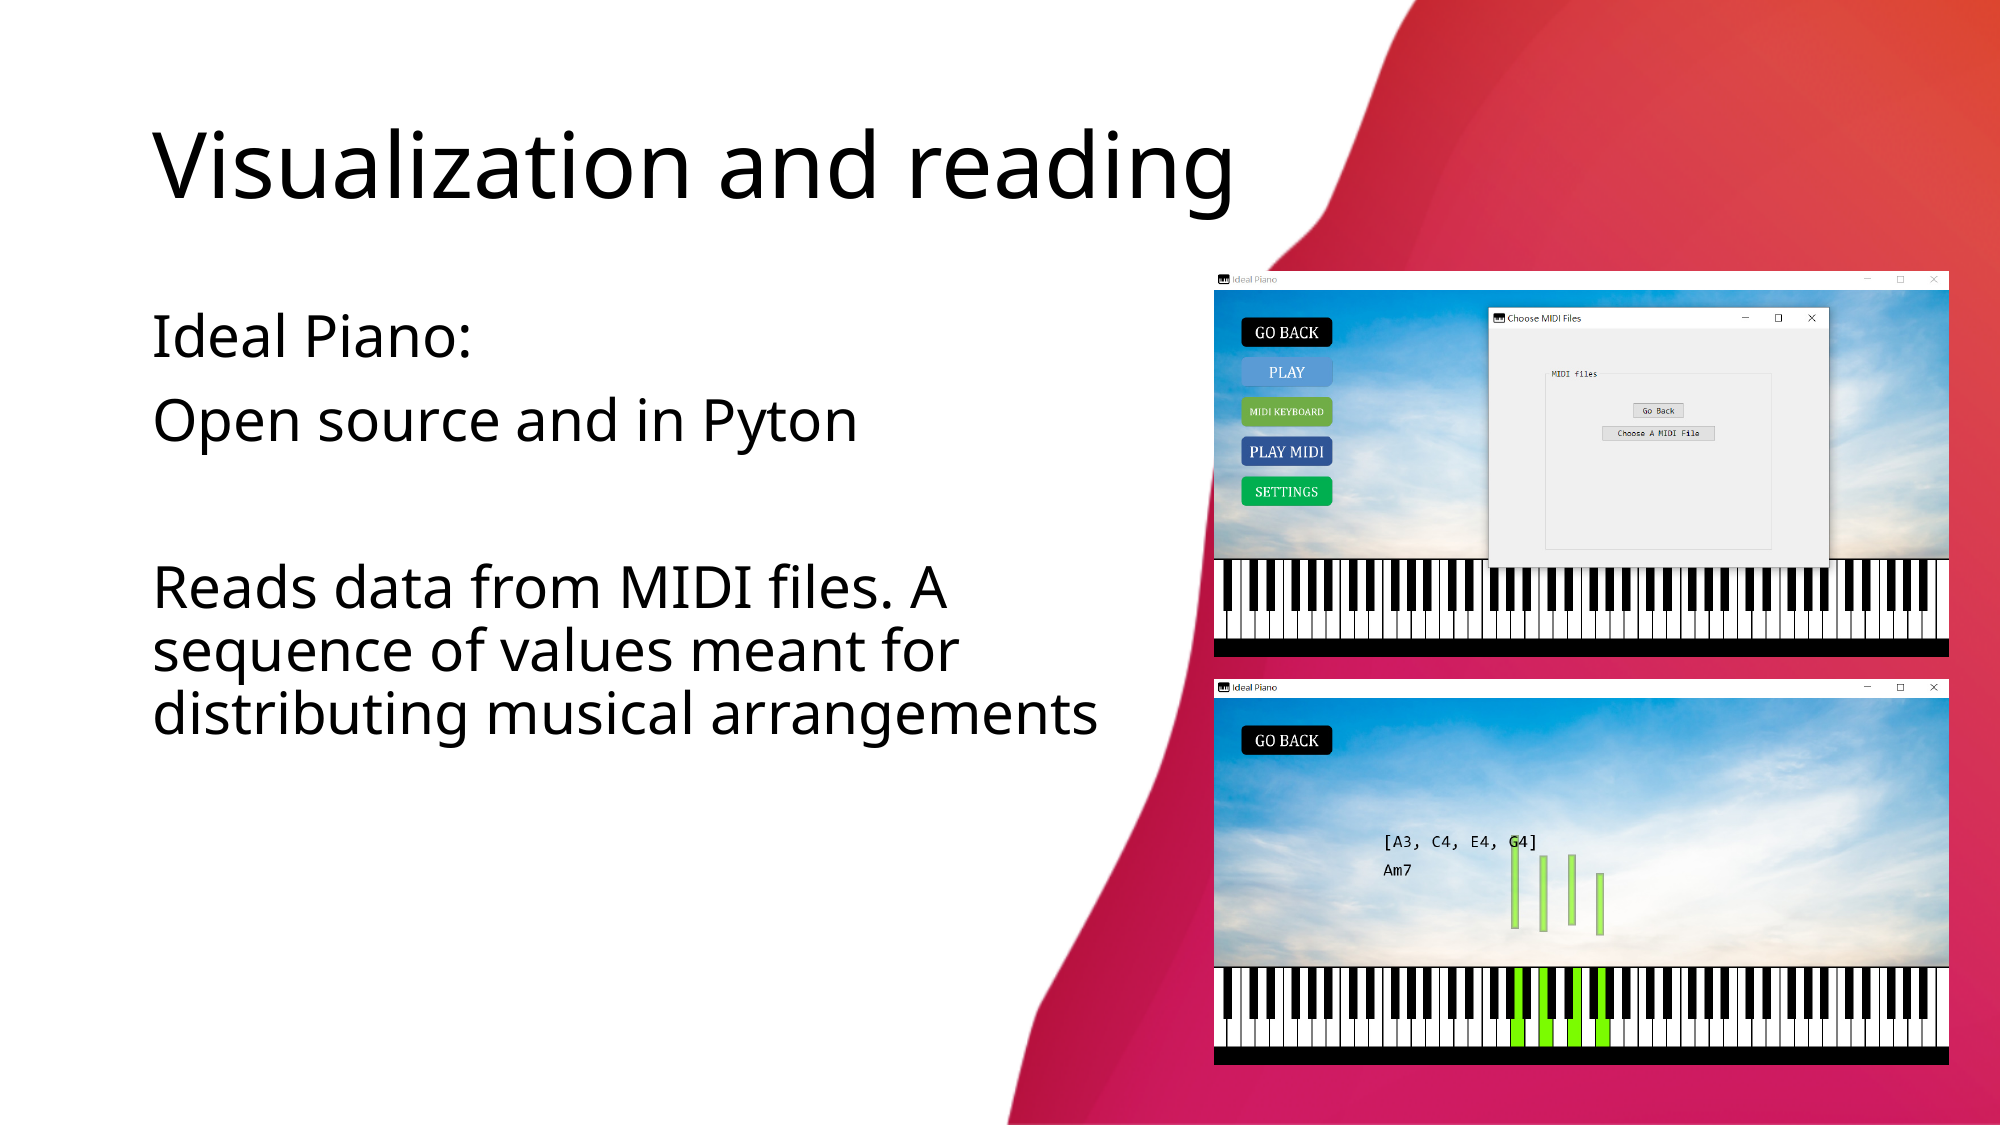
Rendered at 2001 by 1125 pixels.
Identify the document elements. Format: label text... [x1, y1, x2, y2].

title Visualization and reading [137, 59, 1005, 278]
picture [1005, 0, 2000, 1125]
list Ideal Piano: Open source and in Pyton Reads data from MIDI files. A sequence of values meant for distributing musical arrangements [137, 299, 1005, 1014]
